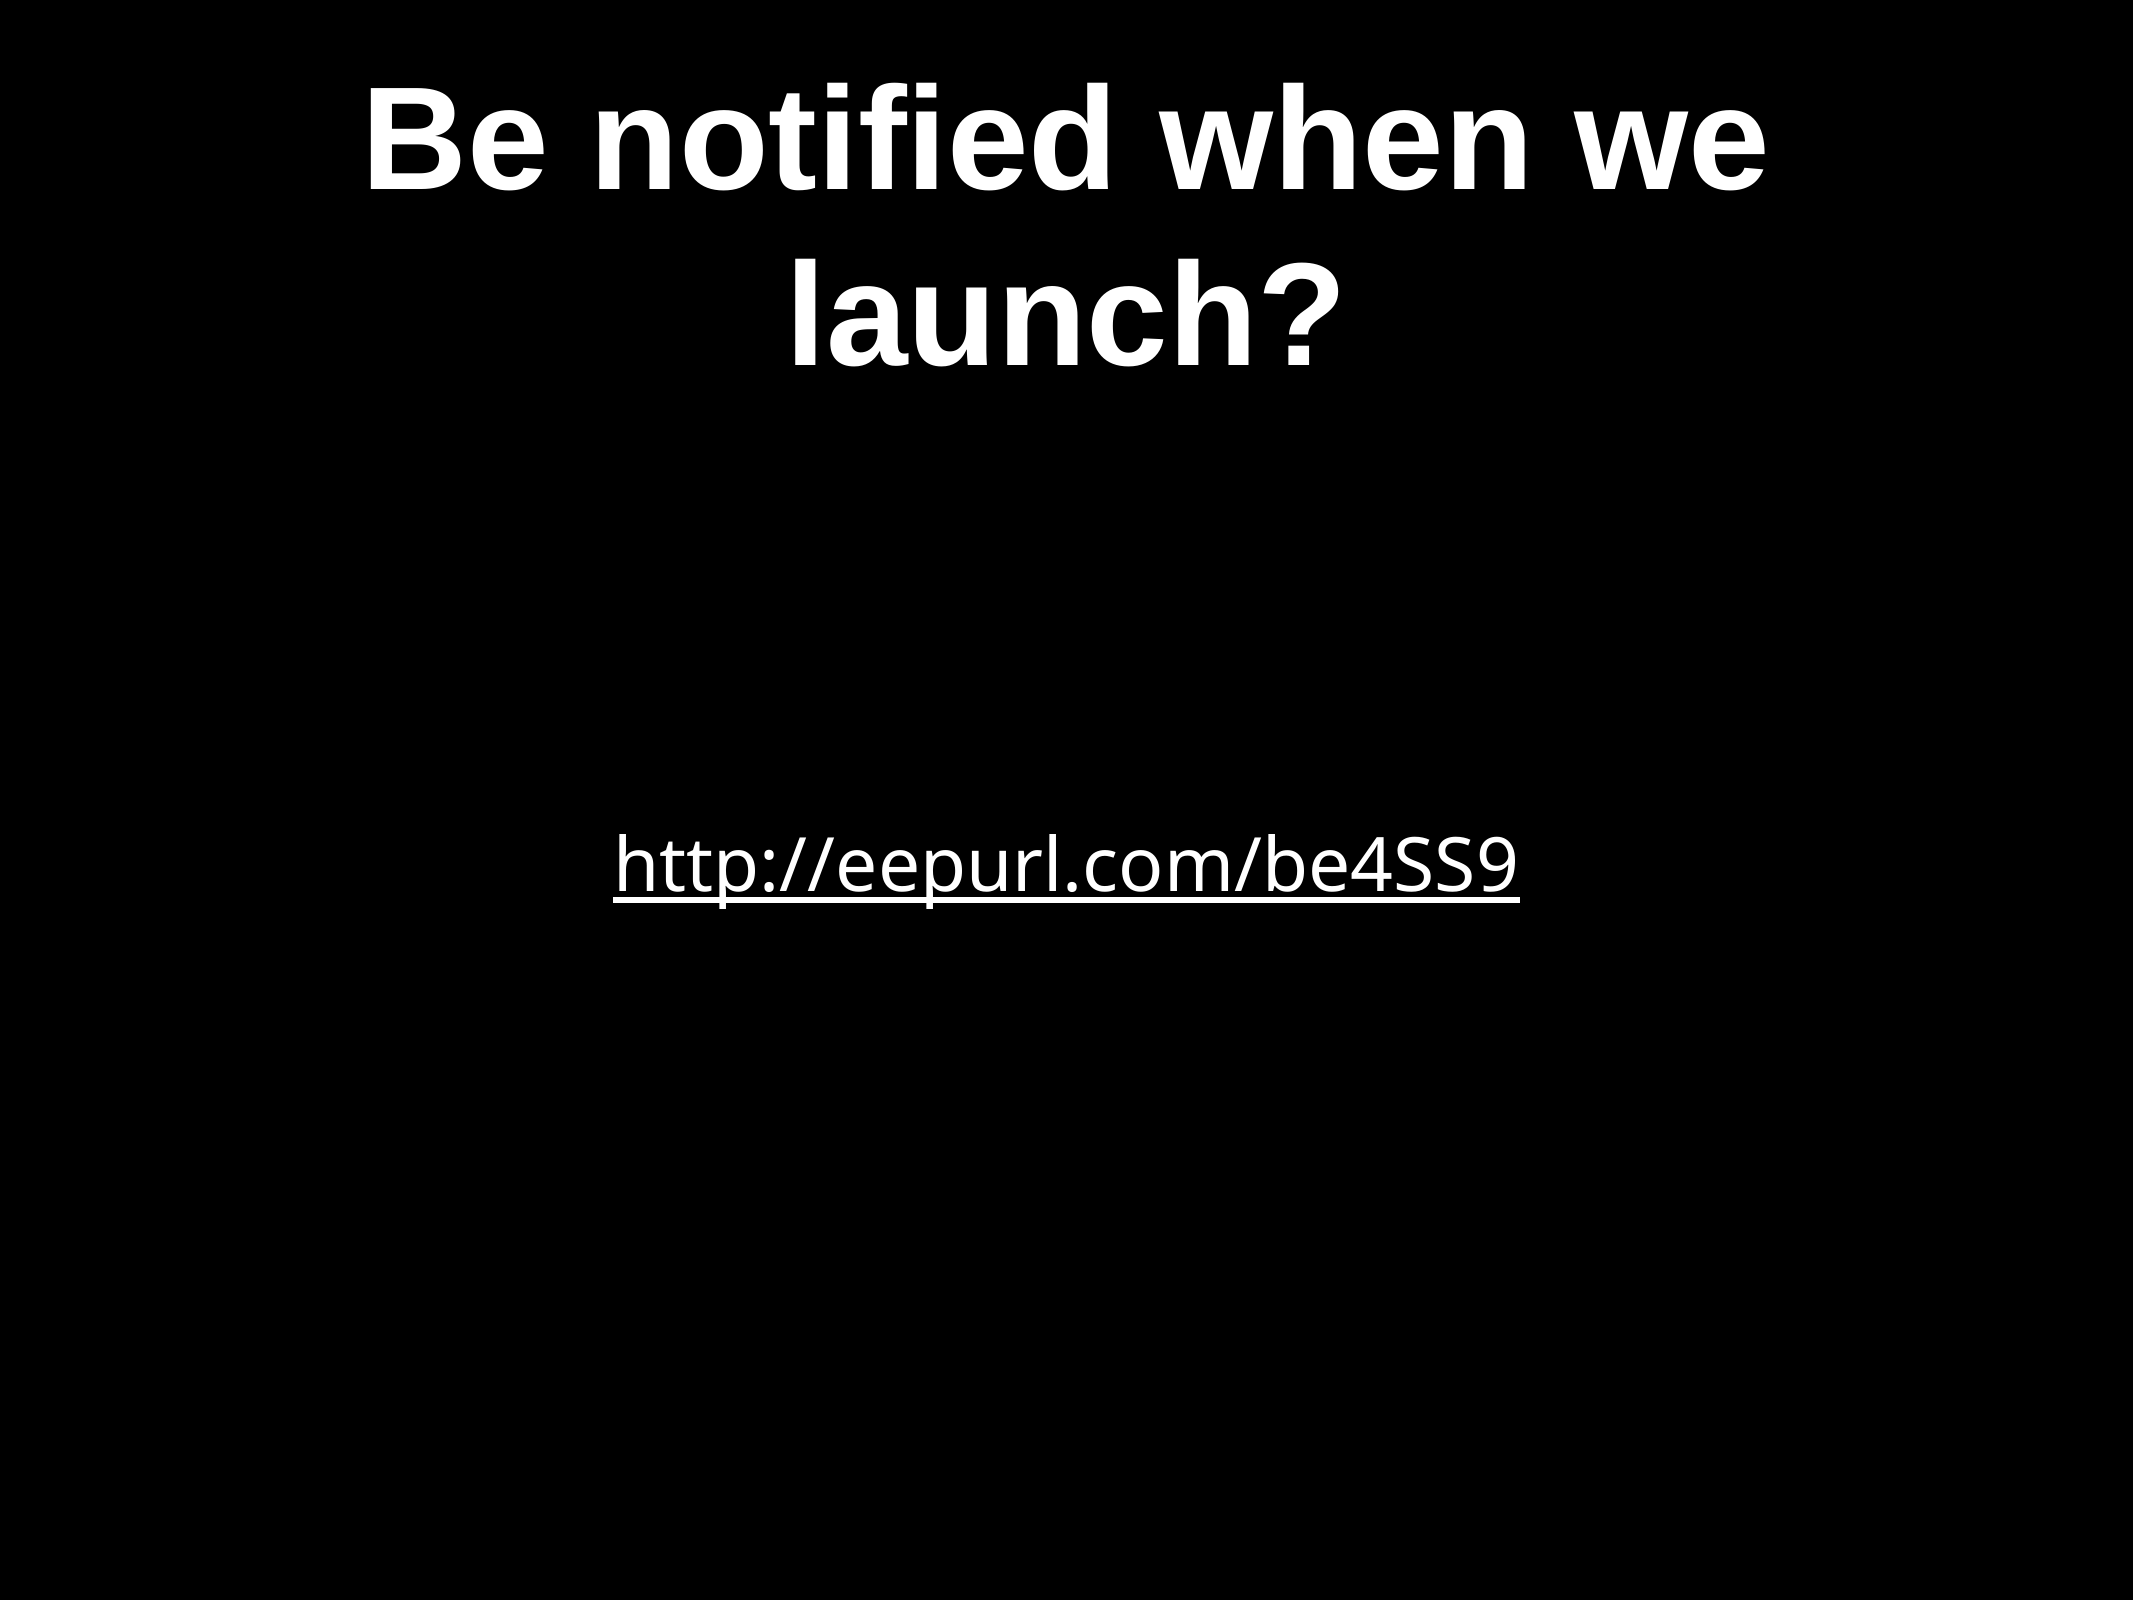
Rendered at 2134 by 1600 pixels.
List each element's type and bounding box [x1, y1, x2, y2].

text_box [0, 0, 2134, 1600]
